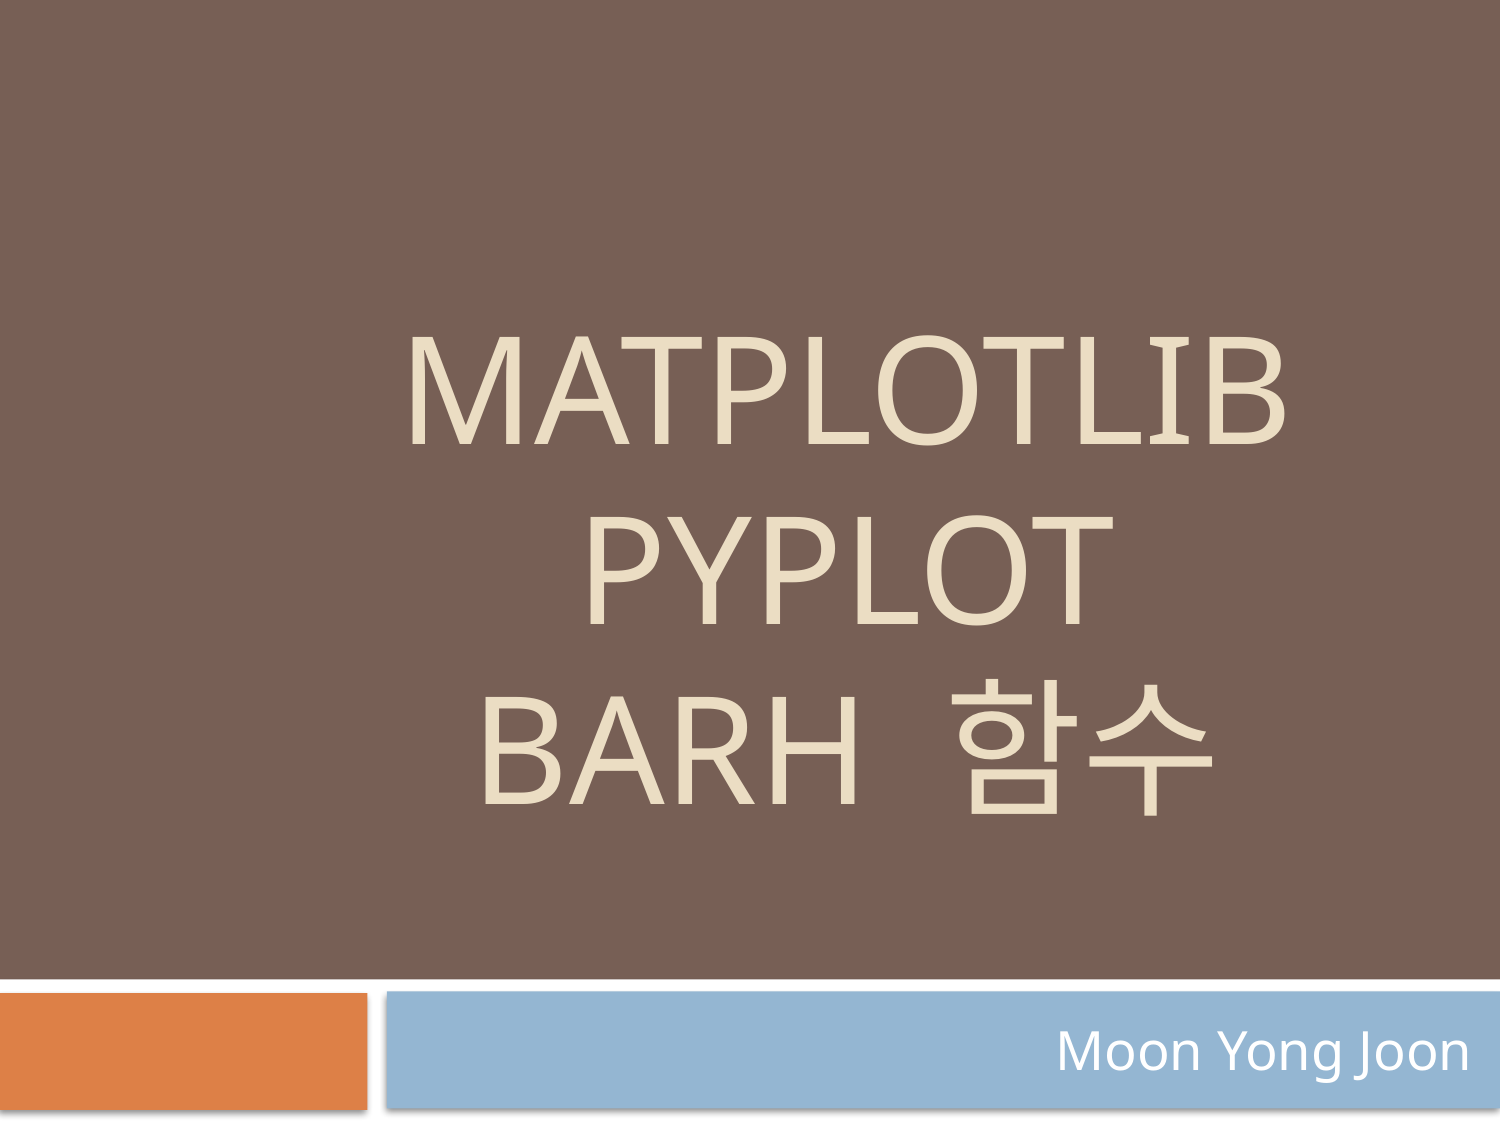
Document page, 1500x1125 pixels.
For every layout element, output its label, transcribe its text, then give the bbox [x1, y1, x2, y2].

subtitle Moon Yong Joon [387, 992, 1488, 1105]
title MatPLOTLIB pyplot barh 함수 [242, 231, 1450, 963]
